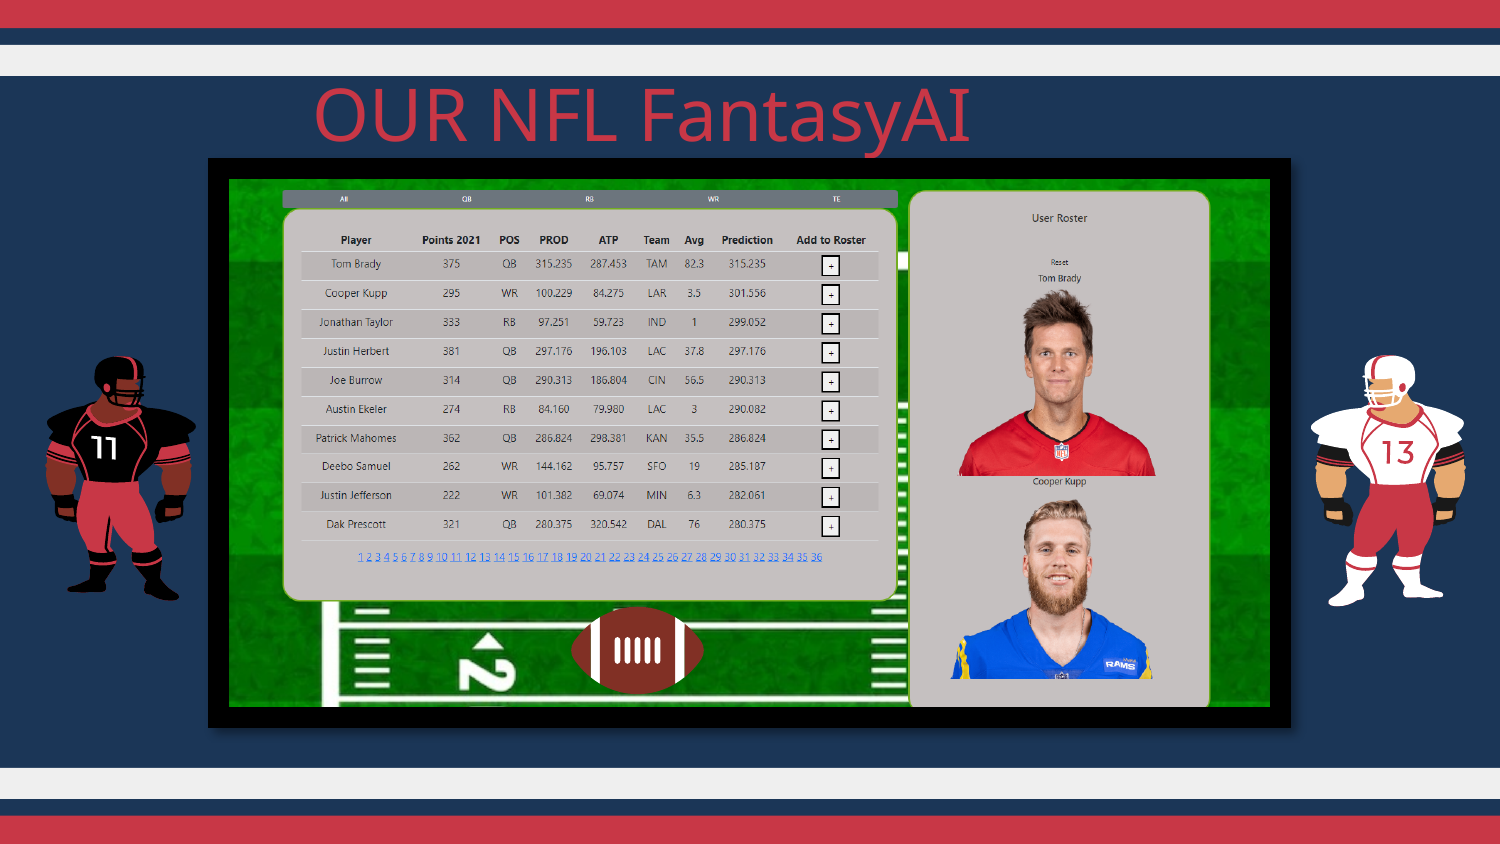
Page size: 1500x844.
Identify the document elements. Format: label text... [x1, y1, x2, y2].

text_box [570, 606, 705, 695]
picture [228, 178, 1271, 708]
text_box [44, 356, 197, 601]
title OUR NFL FantasyAI Assistant [297, 53, 1155, 147]
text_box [1310, 355, 1467, 607]
